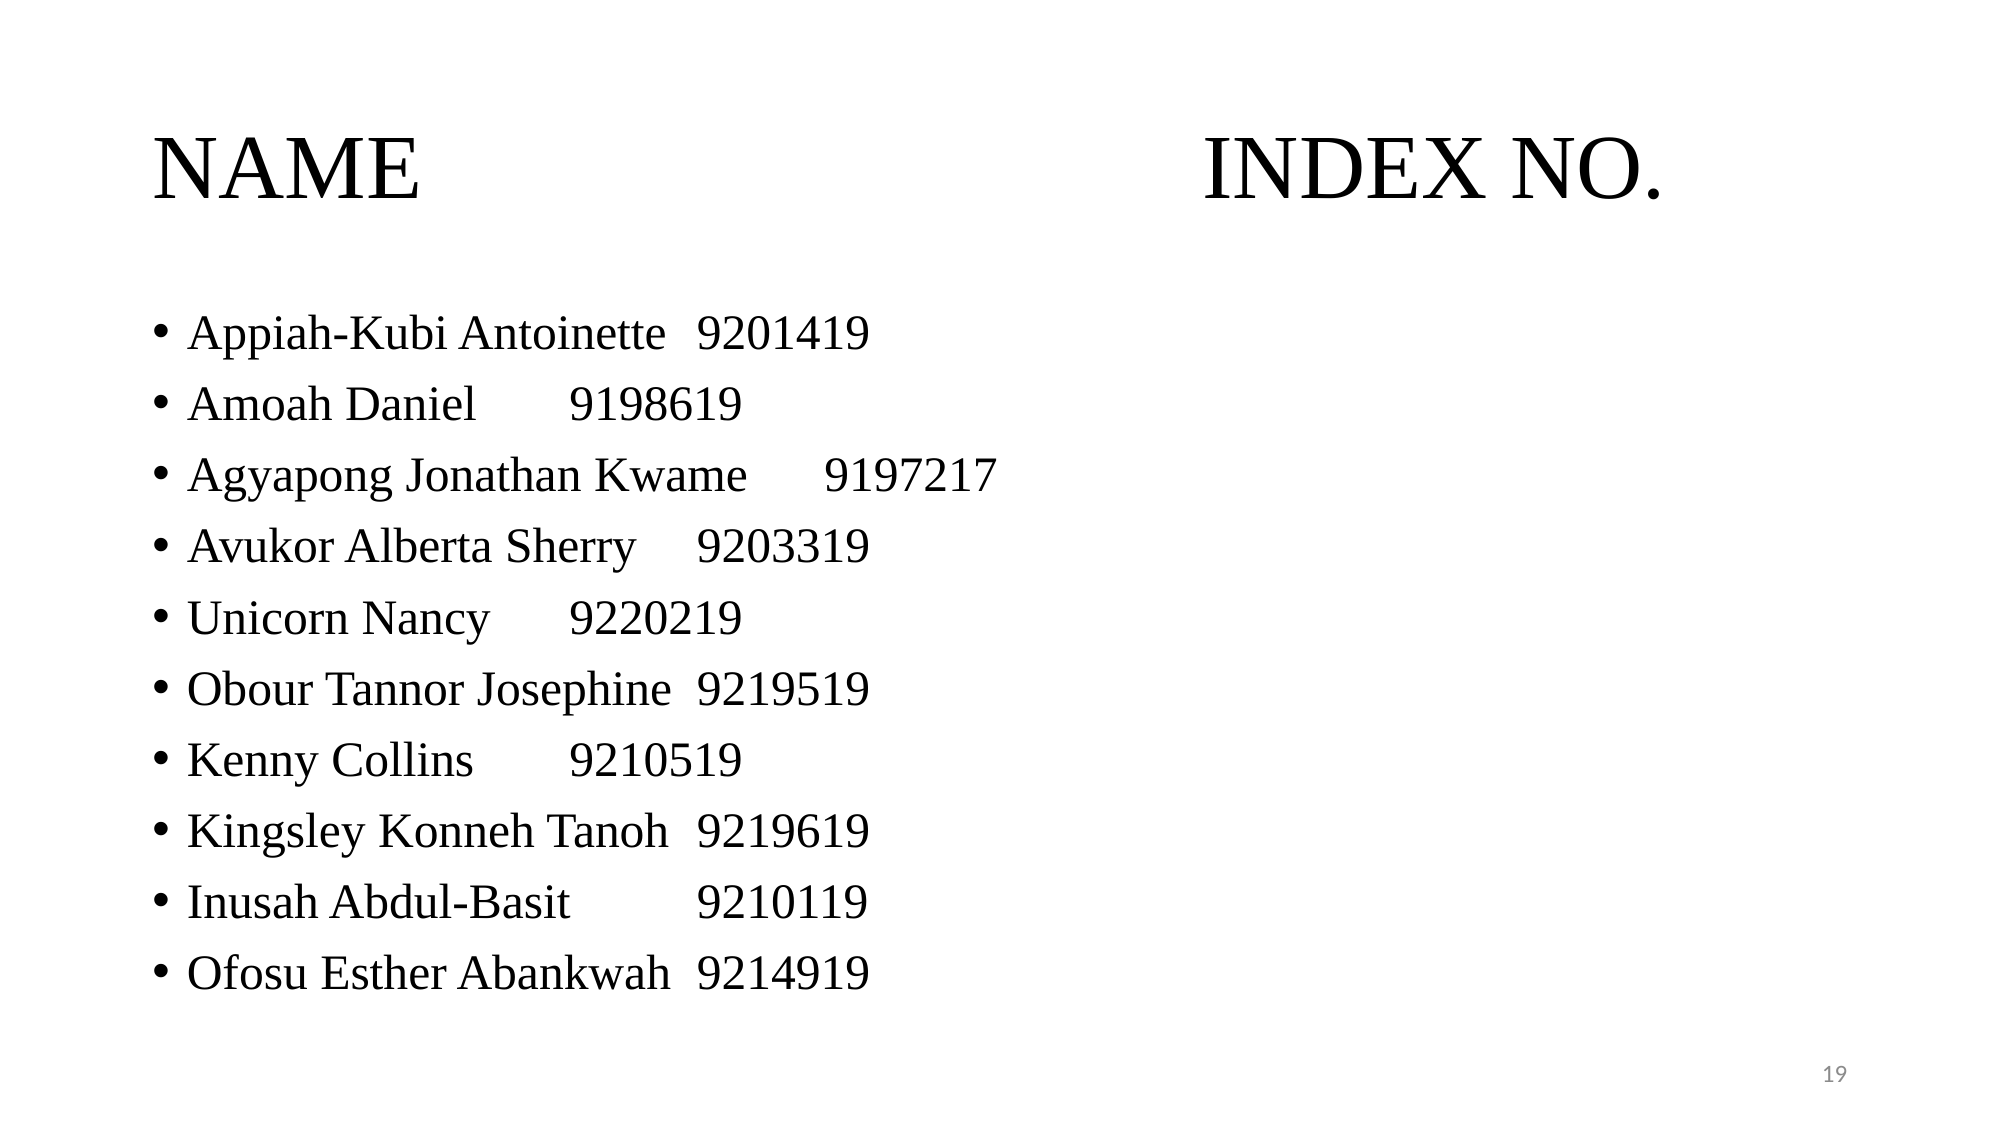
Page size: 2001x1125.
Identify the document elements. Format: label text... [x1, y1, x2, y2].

list Appiah-Kubi Antoinette 9201419 Amoah Daniel 9198619 Agyapong Jonathan Kwame 9197217 Avukor Alberta Sherry 9203319 Unicorn Nancy 9220219 Obour Tannor Josephine 9219519 Kenny Collins 9210519 Kingsley Konneh Tanoh 9219619 Inusah Abdul-Basit 9210119 Ofosu Esther Abankwah 9214919 [137, 299, 1863, 1014]
title NAME INDEX NO. [137, 59, 1863, 278]
slide_number 19 [1412, 1042, 1863, 1103]
